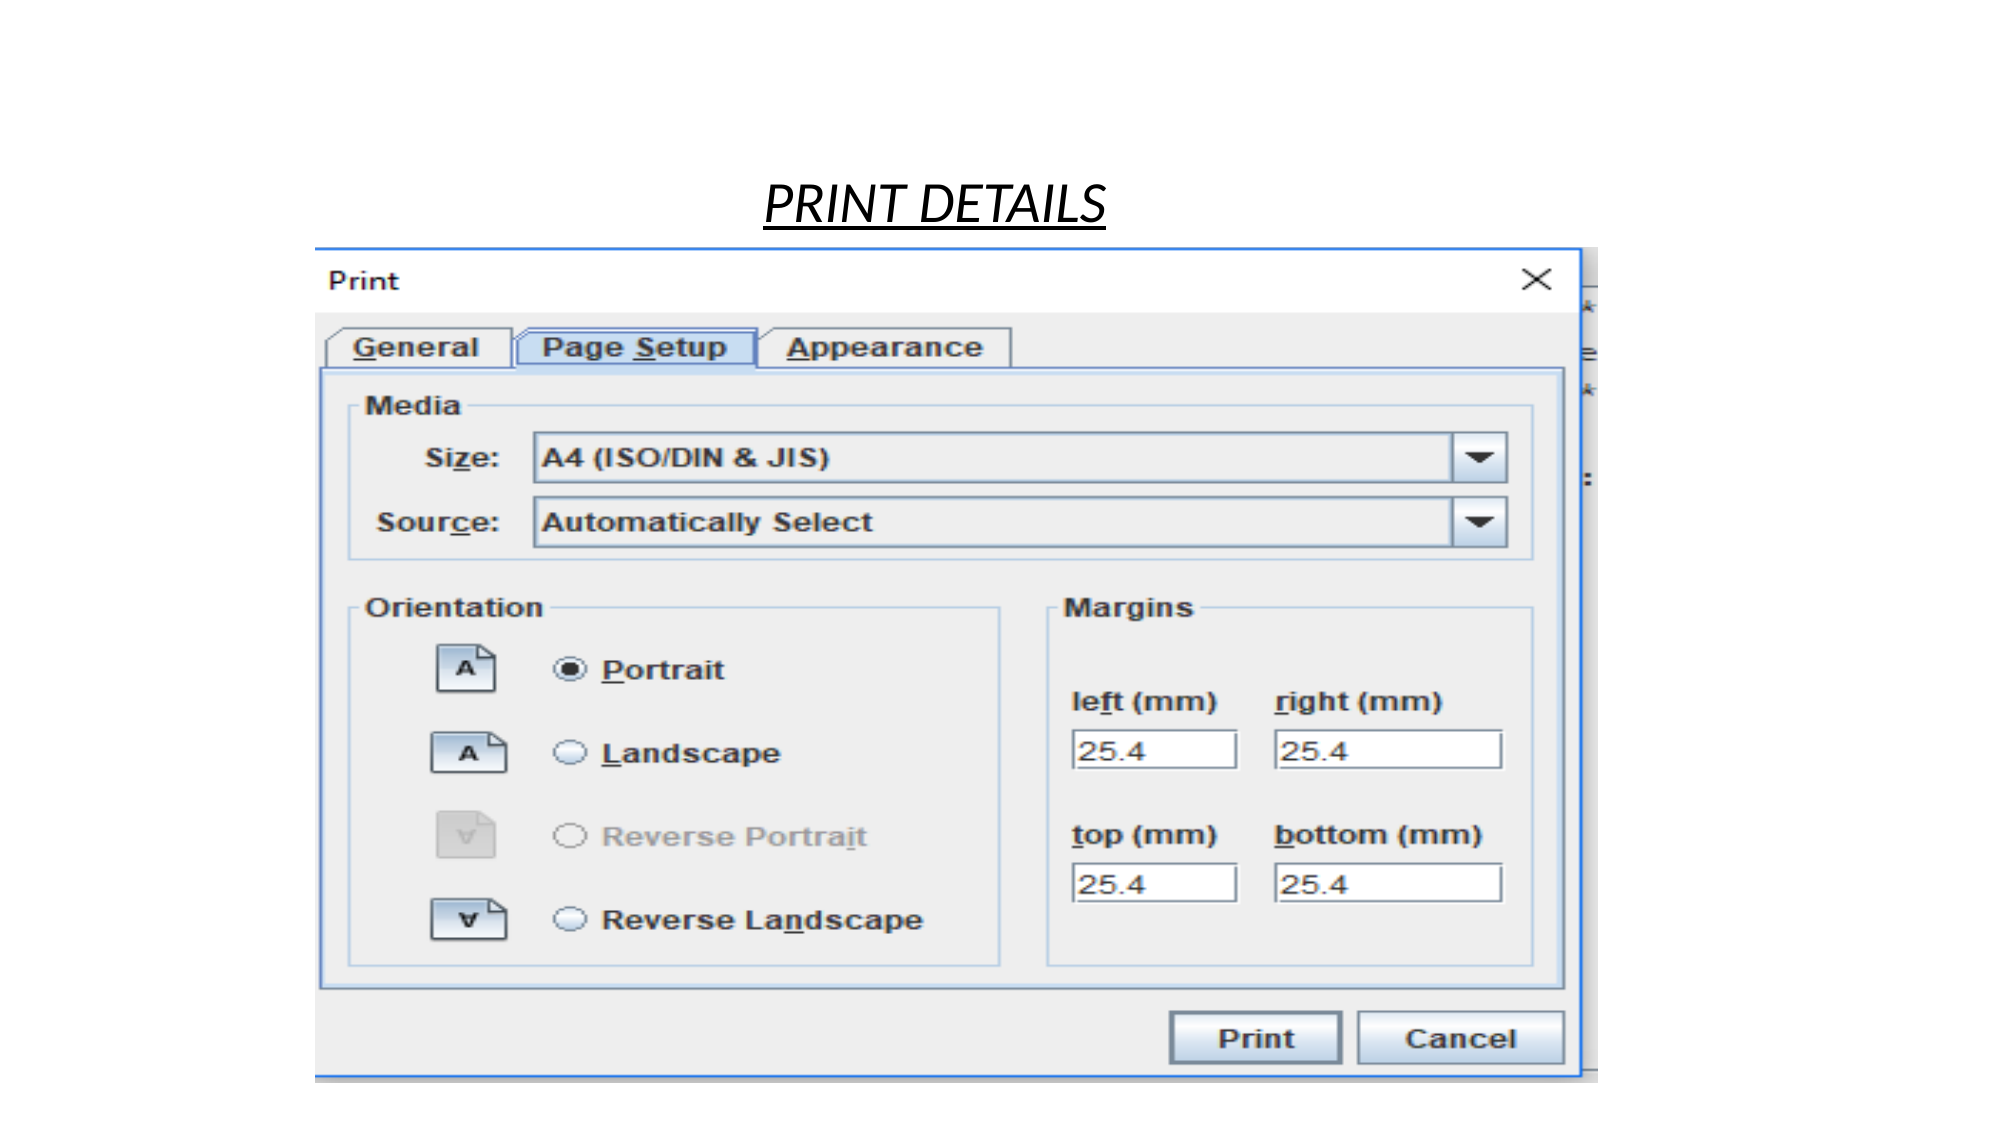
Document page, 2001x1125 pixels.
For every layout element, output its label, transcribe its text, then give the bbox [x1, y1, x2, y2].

text_box PRINT DETAILS [748, 151, 1122, 242]
picture [315, 247, 1598, 1083]
